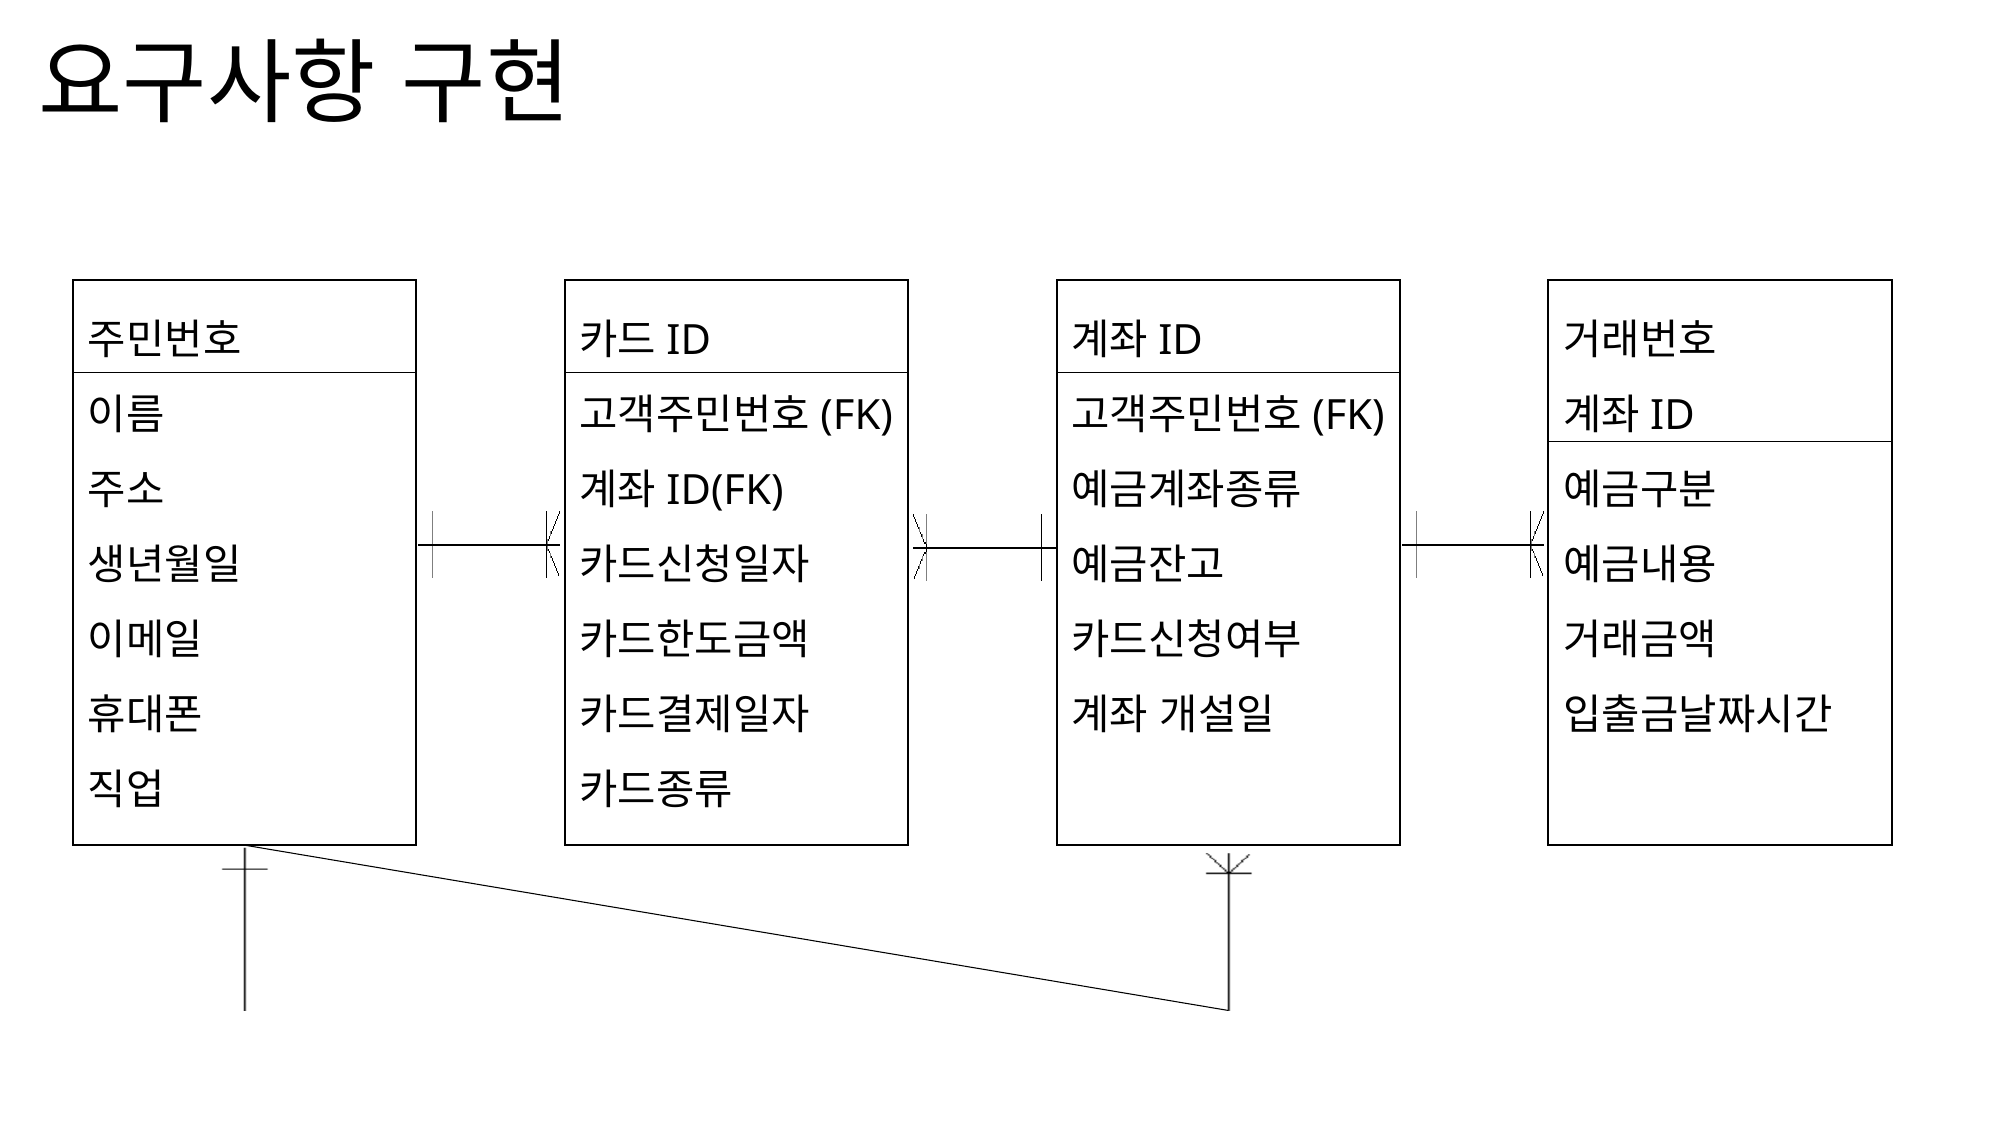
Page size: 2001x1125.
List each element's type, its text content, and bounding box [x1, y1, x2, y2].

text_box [72, 280, 1892, 1011]
text_box 요구사항 구현 [23, 16, 1749, 157]
